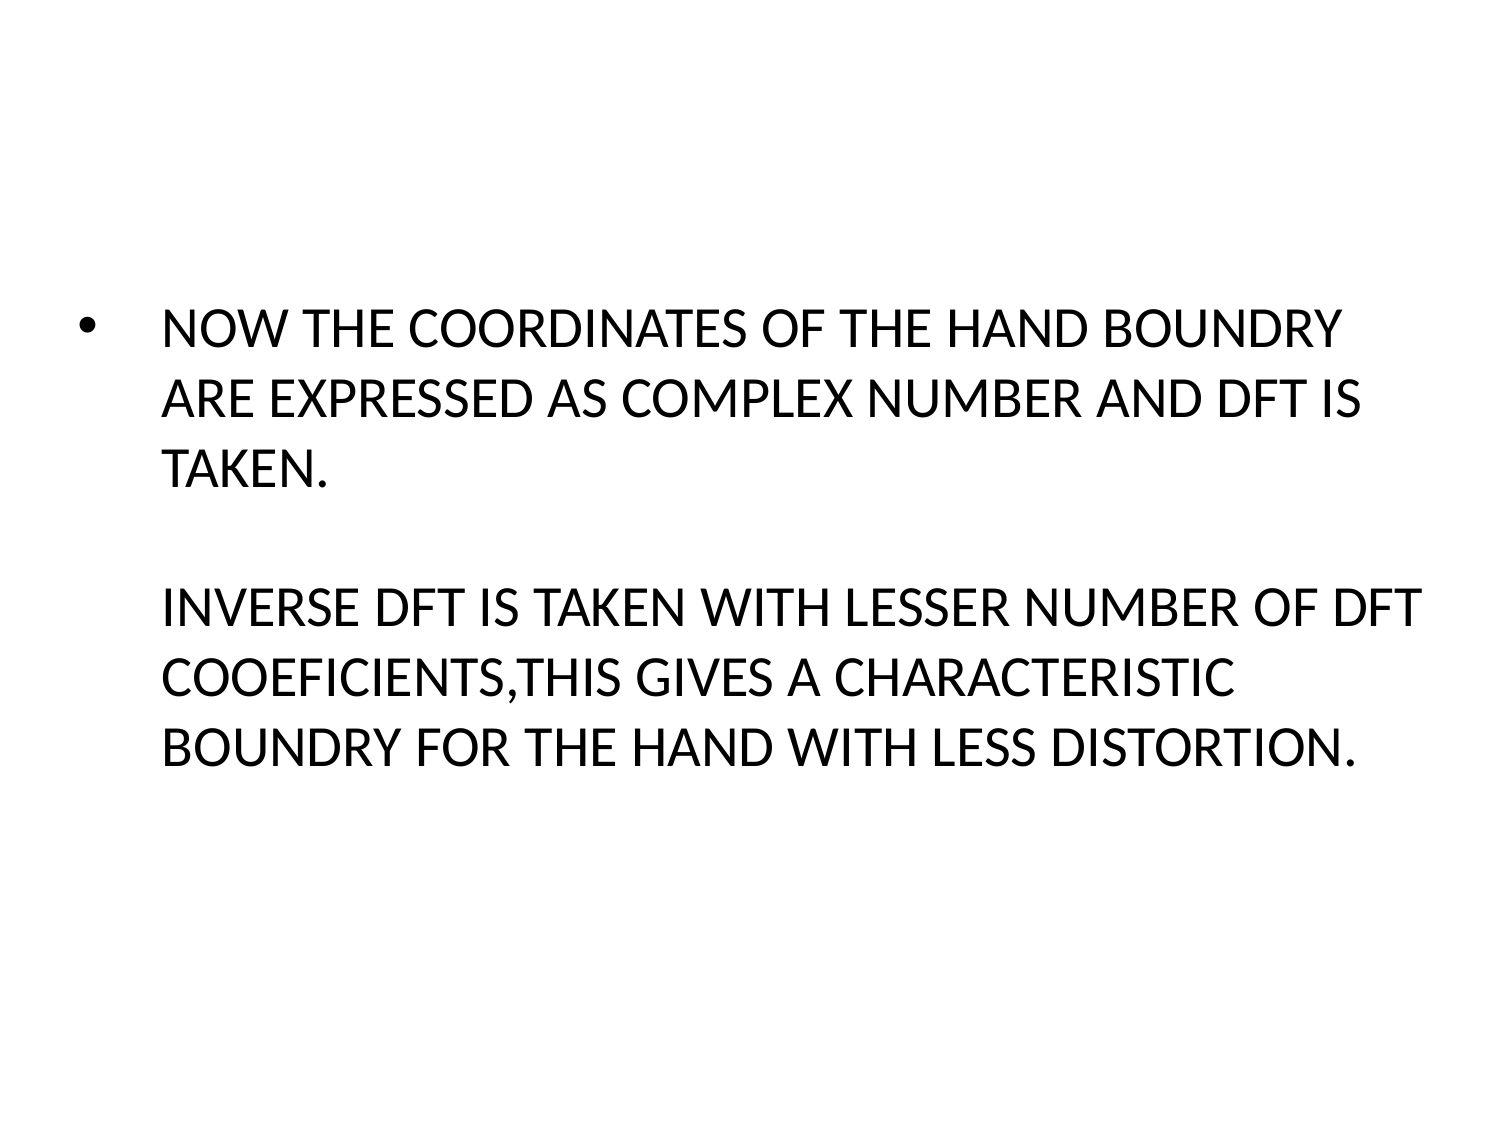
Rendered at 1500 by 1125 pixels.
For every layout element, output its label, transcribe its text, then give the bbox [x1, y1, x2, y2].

title NOW THE COORDINATES OF THE HAND BOUNDRY ARE EXPRESSED AS COMPLEX NUMBER AND DFT IS TAKEN. INVERSE DFT IS TAKEN WITH LESSER NUMBER OF DFT COOEFICIENTS,THIS GIVES A CHARACTERISTIC BOUNDRY FOR THE HAND WITH LESS DISTORTION. [62, 62, 1463, 1075]
